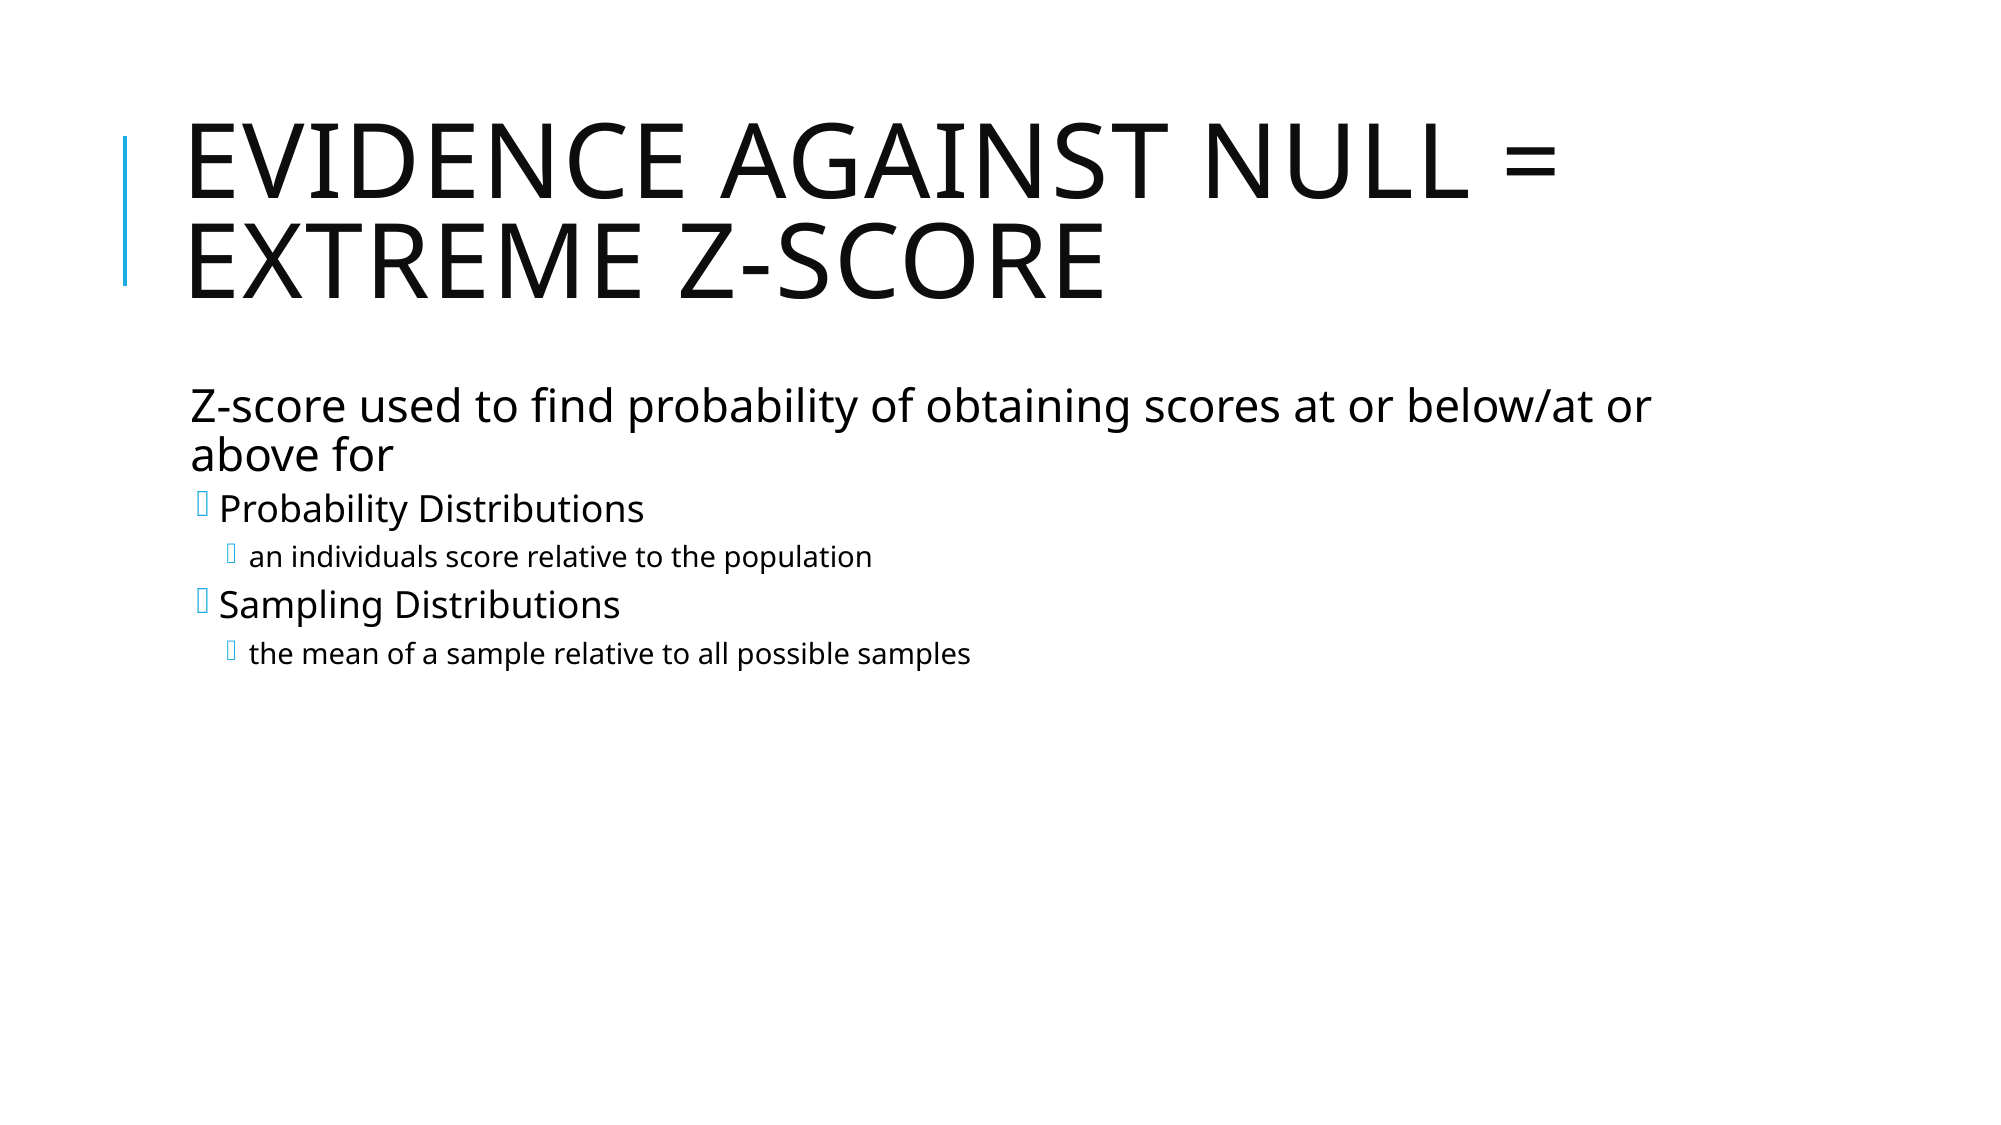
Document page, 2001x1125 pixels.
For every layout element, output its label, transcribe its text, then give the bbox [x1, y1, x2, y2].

list Z-score used to find probability of obtaining scores at or below/at or above for Probability Distributions an individuals score relative to the population Sampling Distributions the mean of a sample relative to all possible samples [168, 375, 1763, 1035]
title Evidence against Null = Extreme Z-score [168, 96, 1763, 342]
